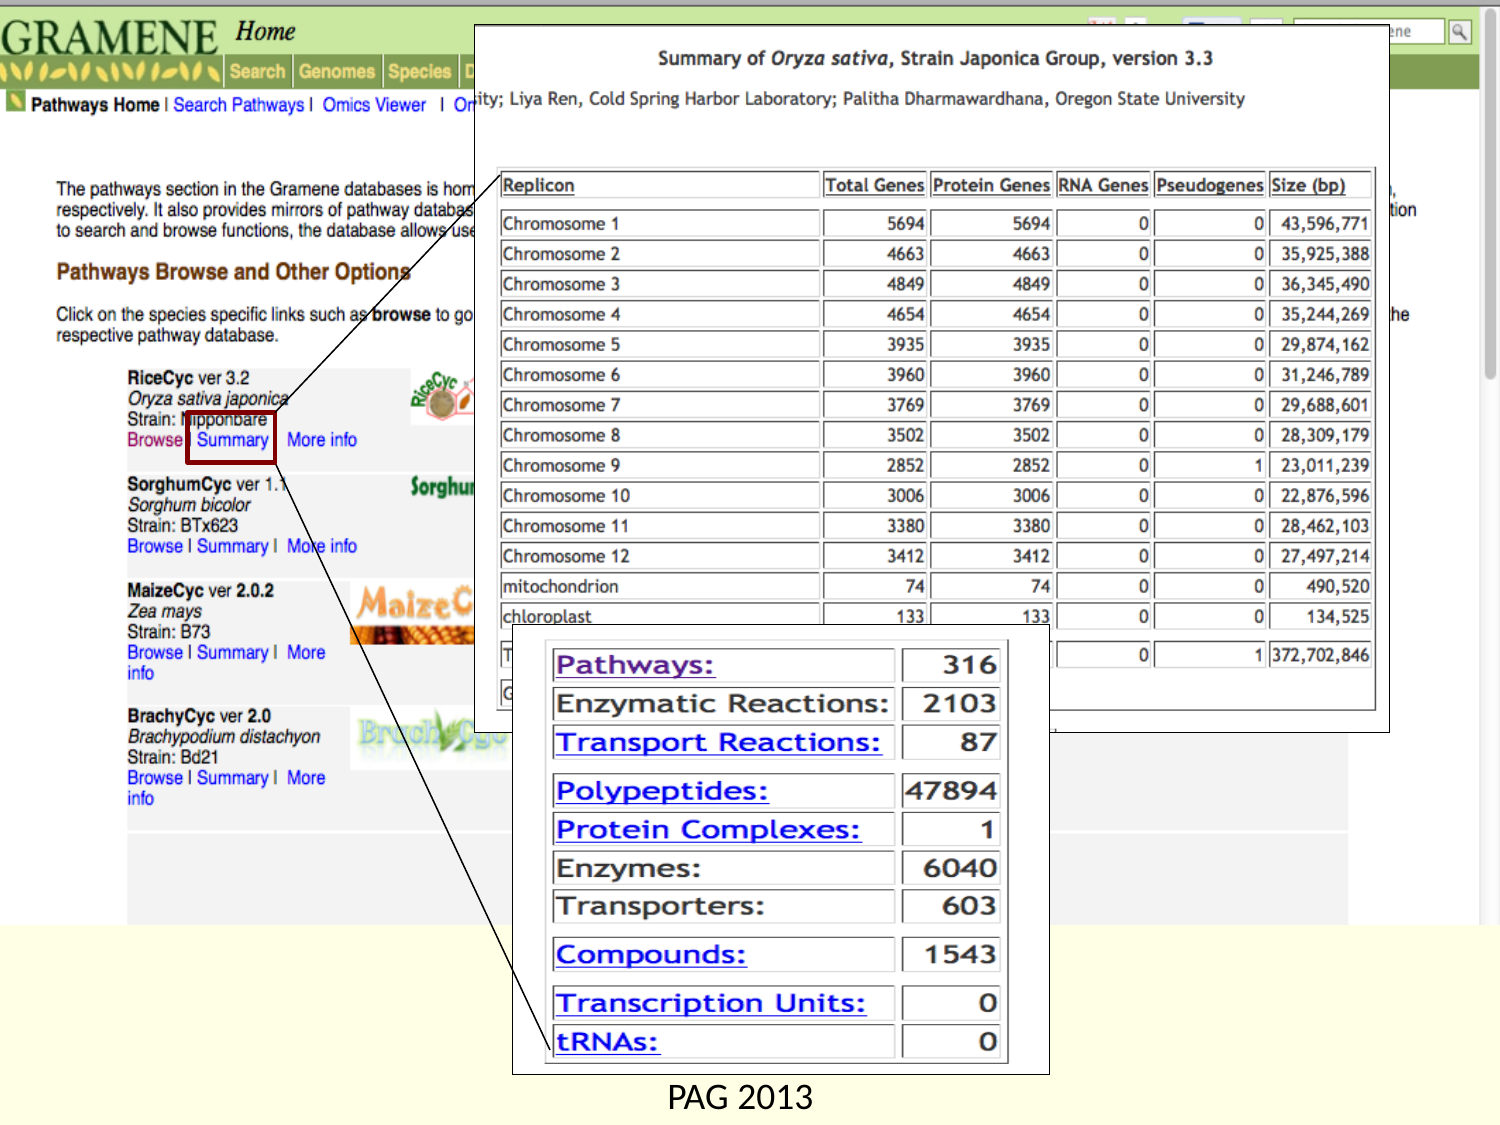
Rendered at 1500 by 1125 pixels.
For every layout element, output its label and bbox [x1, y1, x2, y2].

picture [0, 0, 1500, 926]
text_box [274, 174, 501, 413]
text_box [474, 24, 1390, 1076]
text_box [274, 462, 551, 1051]
